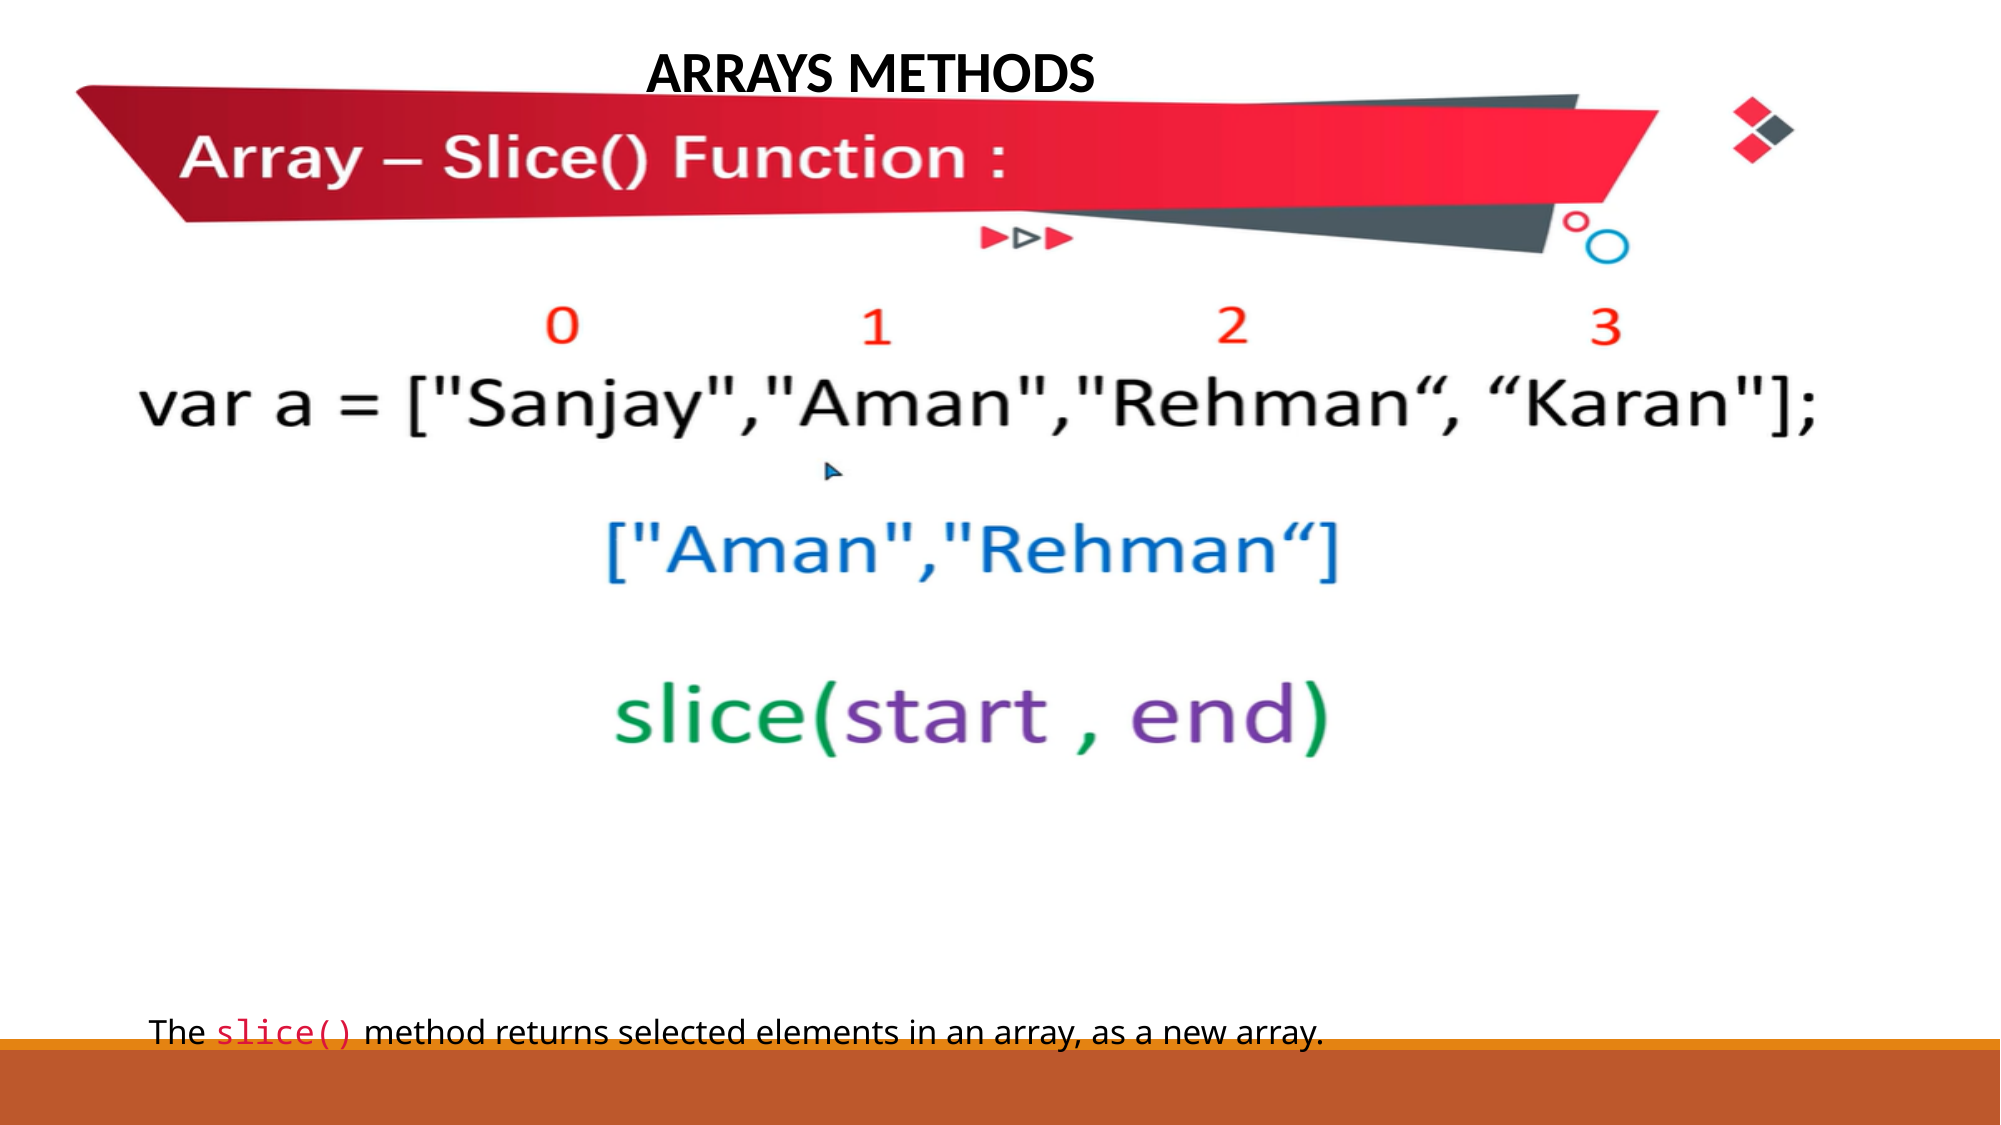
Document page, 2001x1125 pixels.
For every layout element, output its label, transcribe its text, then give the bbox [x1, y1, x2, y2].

text_box The slice() method returns selected elements in an array, as a new array. [133, 1003, 1719, 1059]
picture [50, 69, 1833, 787]
text_box ARRAYS METHODS [631, 26, 1365, 65]
